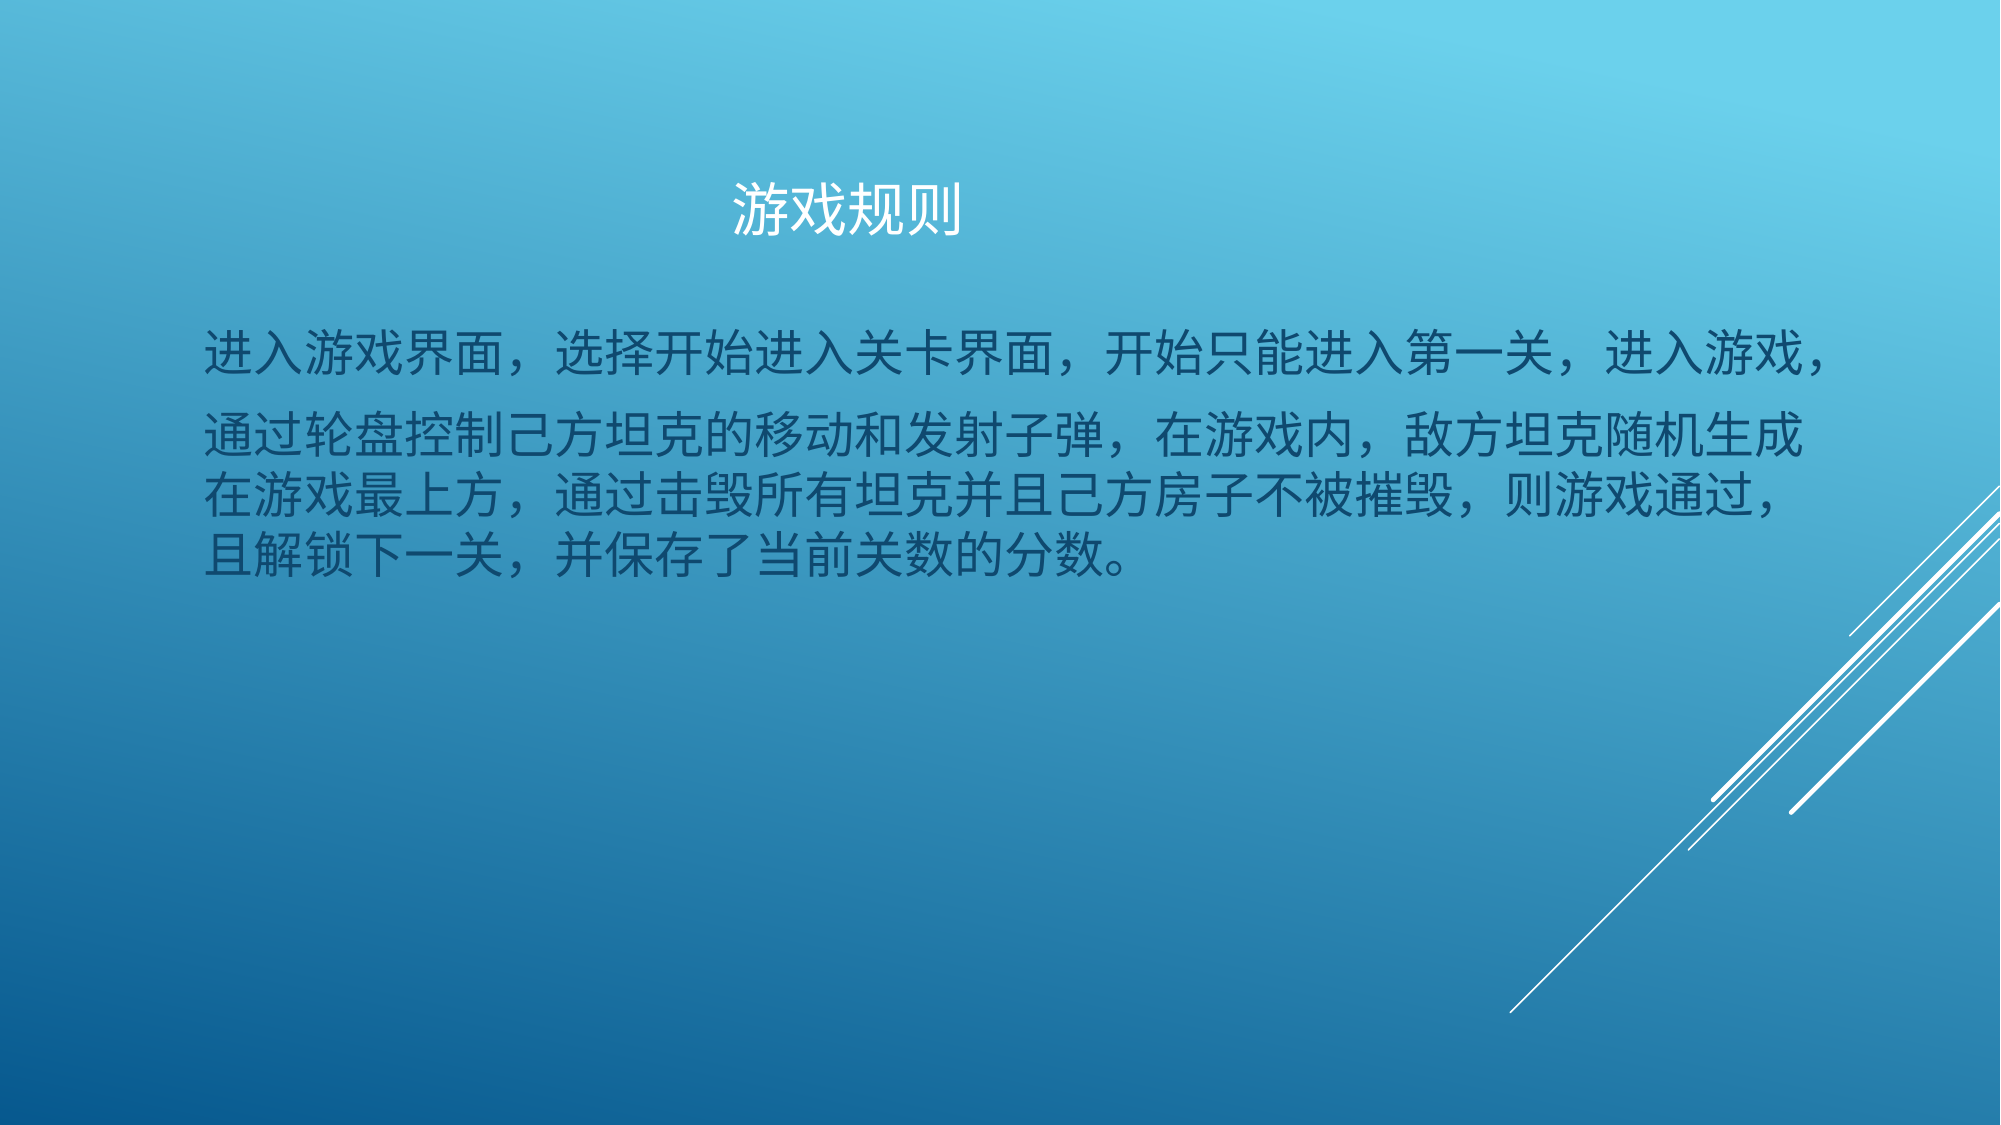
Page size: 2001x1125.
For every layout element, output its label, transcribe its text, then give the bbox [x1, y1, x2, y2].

list 进入游戏界面，选择开始进入关卡界面，开始只能进入第一关，进入游戏， 通过轮盘控制己方坦克的移动和发射子弹，在游戏内，敌方坦克随机生成在游戏最上方，通过击毁所有坦克并且己方房子不被摧毁，则游戏通过，且解锁下一关，并保存了当前关数的分数。 [188, 313, 1848, 1028]
title 游戏规则 [716, 63, 1401, 251]
